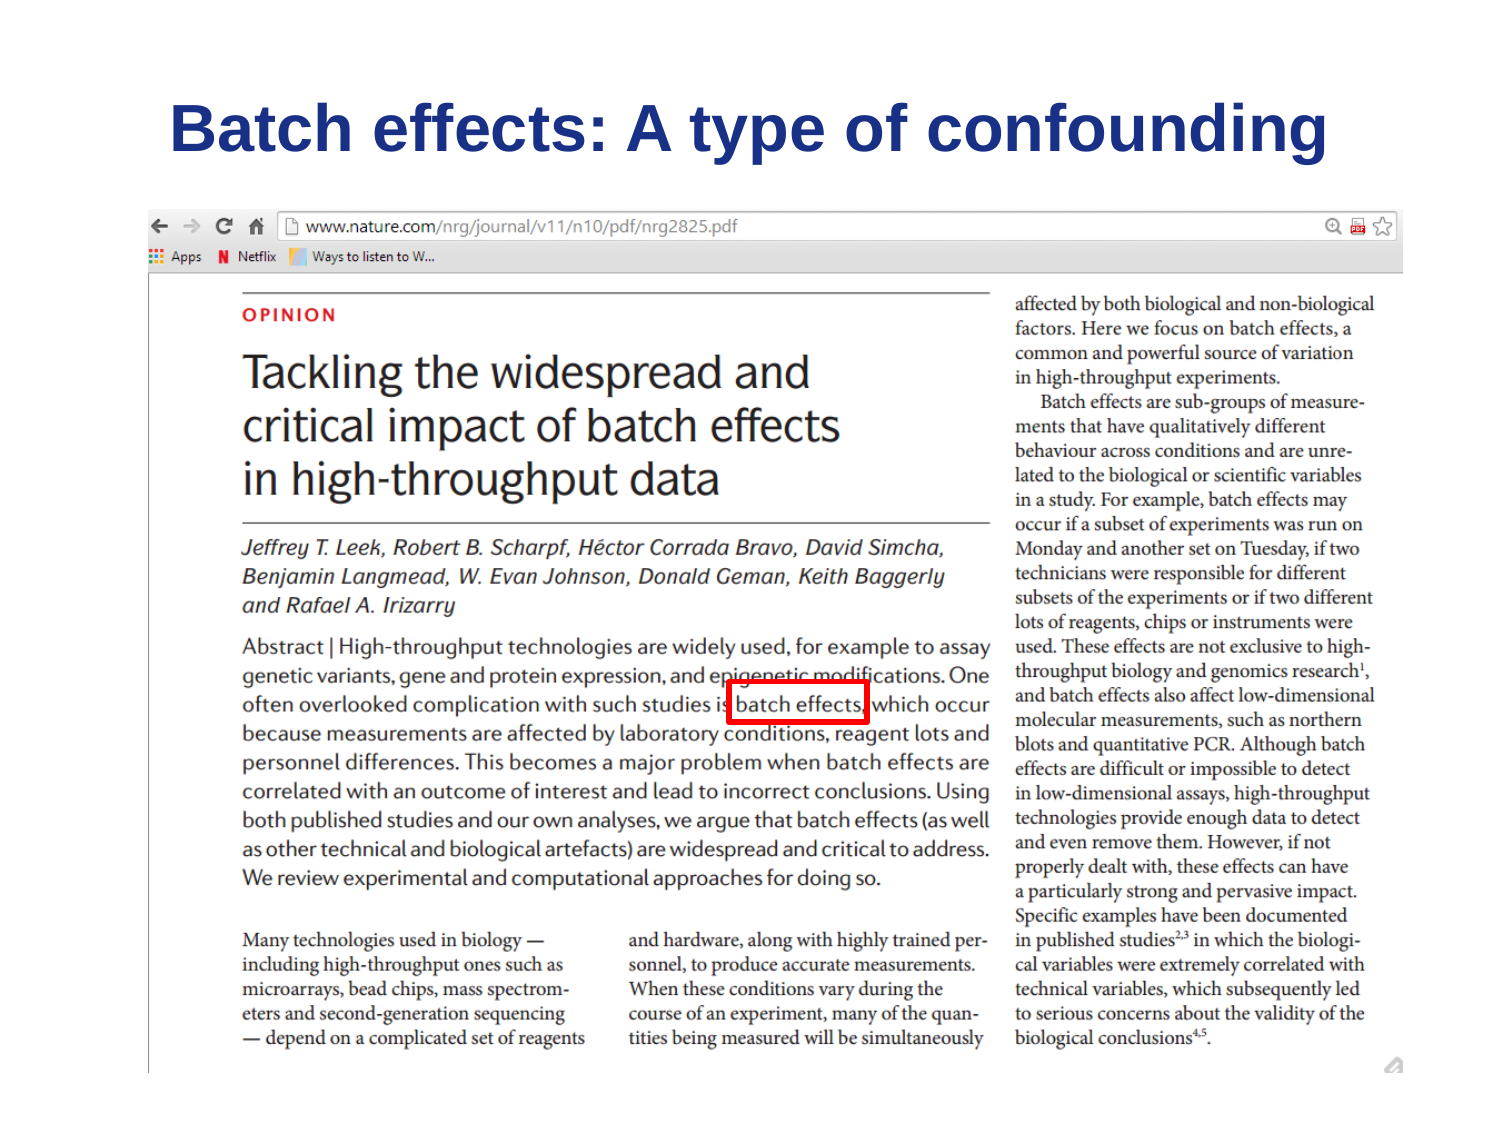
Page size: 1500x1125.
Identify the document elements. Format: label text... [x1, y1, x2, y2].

text_box Batch effects: A type of confounding [24, 39, 1475, 210]
picture [148, 208, 1404, 1073]
